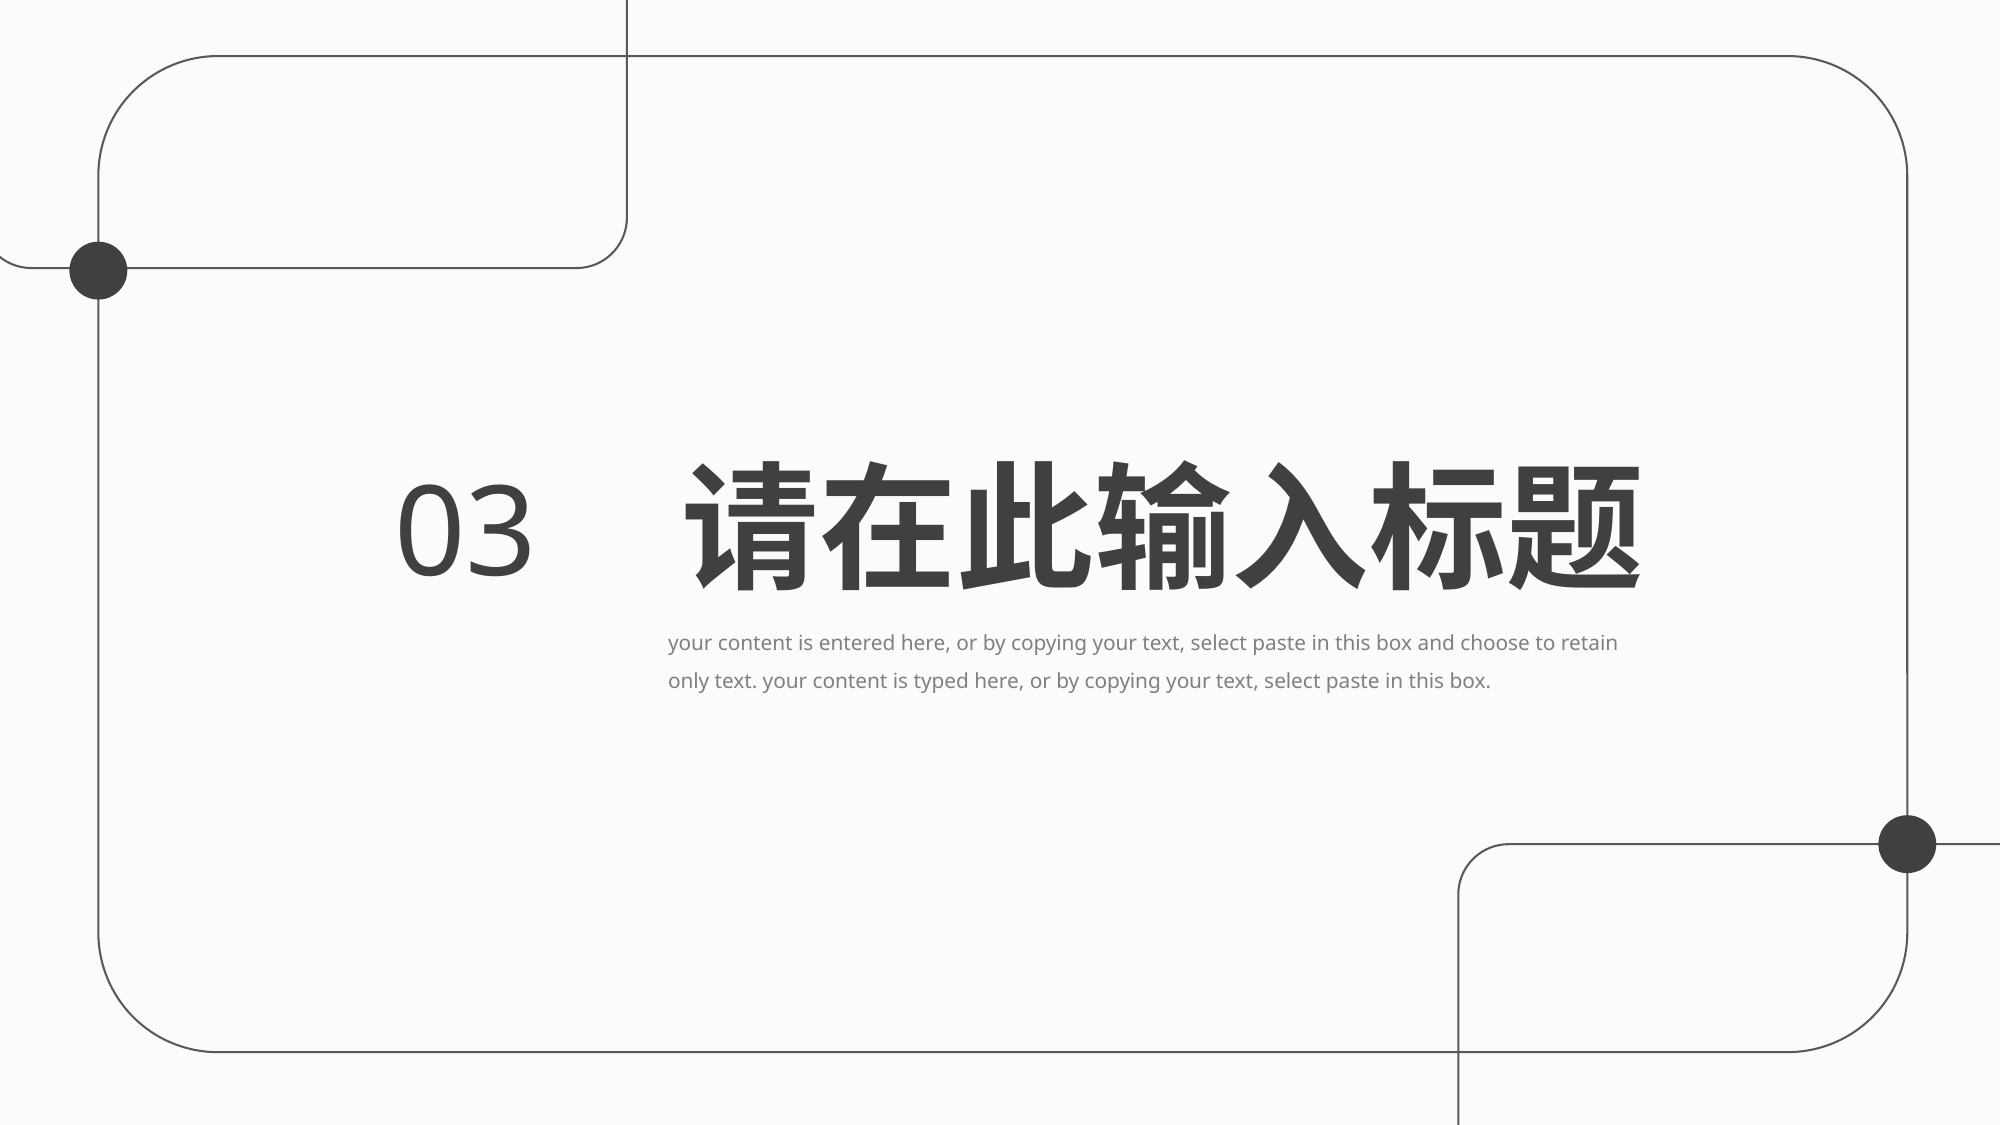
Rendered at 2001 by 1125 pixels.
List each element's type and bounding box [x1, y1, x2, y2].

text_box [1457, 843, 2000, 1125]
text_box [0, 0, 628, 270]
text_box [1877, 814, 1938, 875]
text_box [97, 55, 1909, 1054]
text_box [68, 240, 129, 301]
